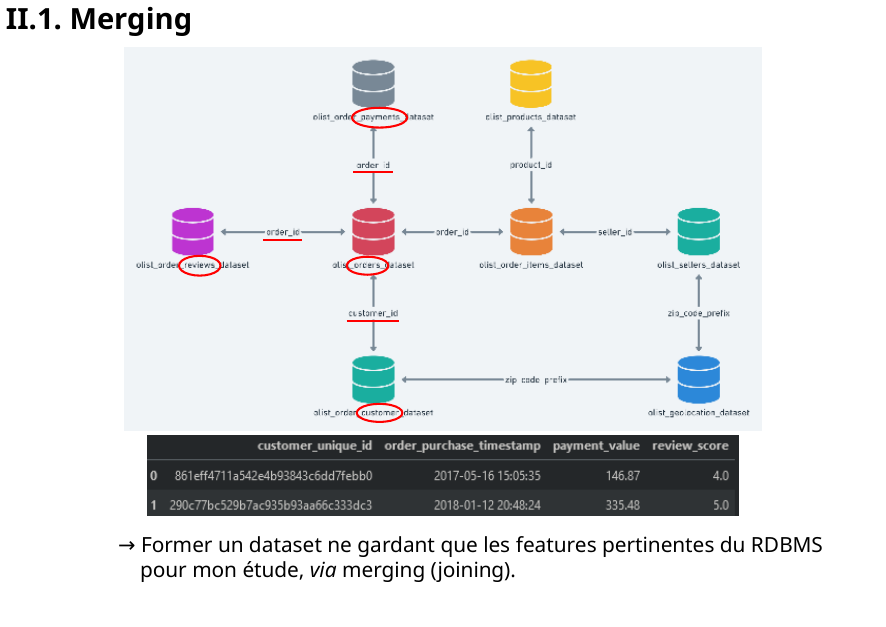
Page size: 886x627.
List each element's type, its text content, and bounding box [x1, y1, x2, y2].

picture [123, 47, 762, 432]
text_box → Former un dataset ne gardant que les features pertinentes du RDBMS pour mon étude, via merging (joining). [118, 531, 886, 582]
text_box II.1. Merging [0, 0, 523, 35]
picture [147, 435, 739, 516]
